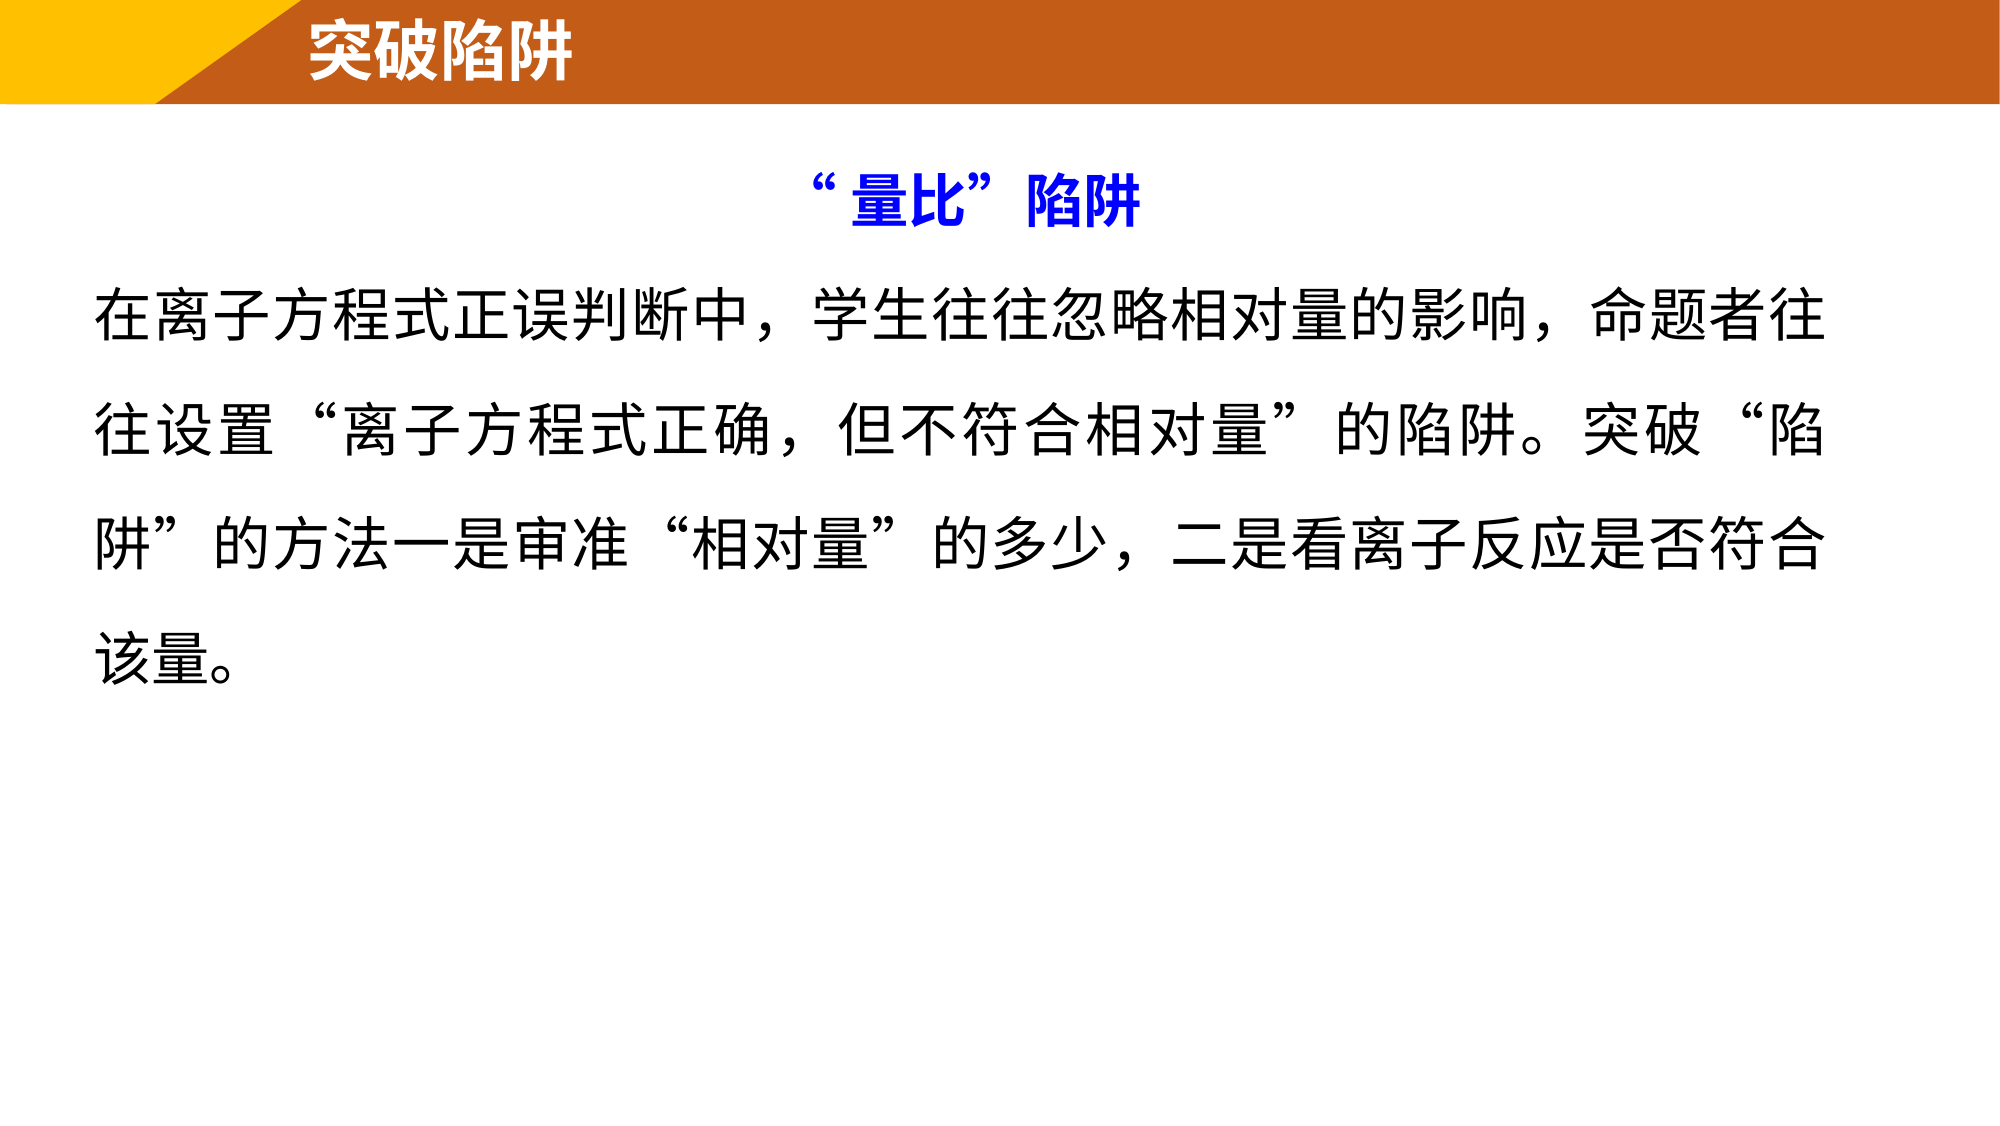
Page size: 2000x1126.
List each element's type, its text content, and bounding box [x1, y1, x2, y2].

text_box 突破陷阱 [287, 0, 651, 99]
text_box “量比”陷阱 在离子方程式正误判断中，学生往往忽略相对量的影响，命题者往往设置“离子方程式正确，但不符合相对量”的陷阱。突破“陷阱”的方法一是审准“相对量”的多少，二是看离子反应是否符合该量。 [78, 111, 1842, 700]
